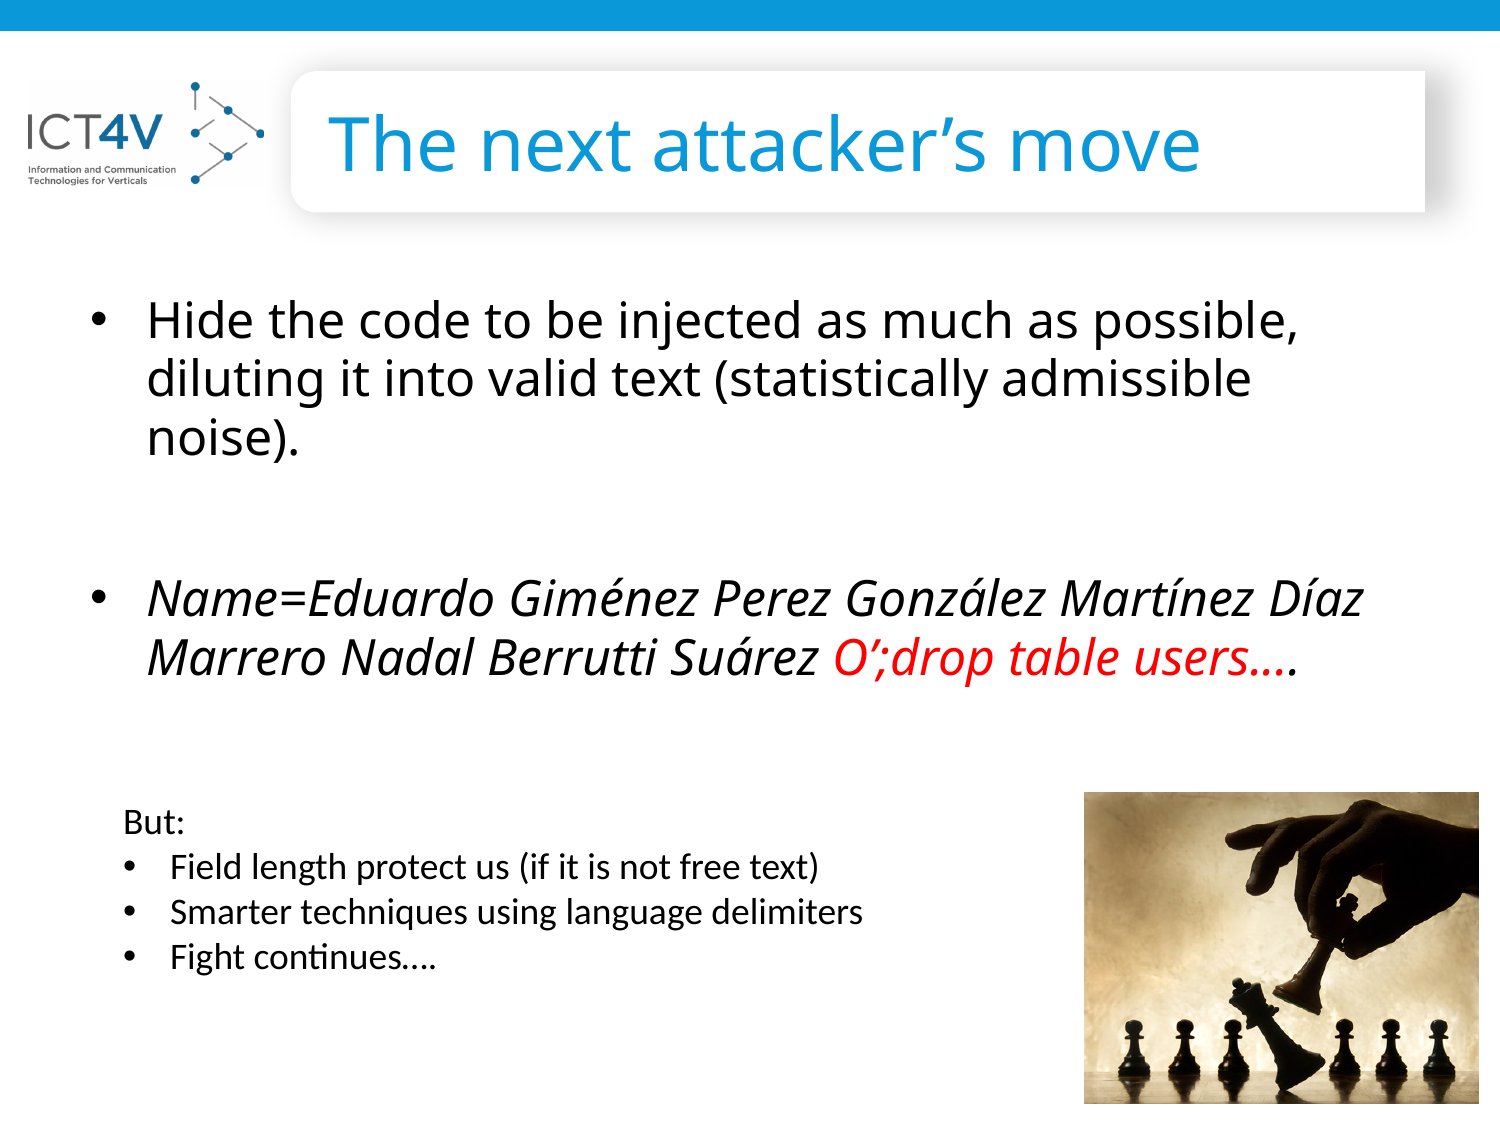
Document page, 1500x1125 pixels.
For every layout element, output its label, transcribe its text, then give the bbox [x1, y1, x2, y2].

text_box But: Field length protect us (if it is not free text) Smarter techniques using language delimiters Fight continues…. [108, 790, 1004, 985]
title The next attacker’s move [313, 71, 1425, 213]
picture [1084, 792, 1479, 1105]
picture [28, 81, 264, 186]
list Hide the code to be injected as much as possible, diluting it into valid text (statistically admissible noise). Name=Eduardo Giménez Perez González Martínez Díaz Marrero Nadal Berrutti Suárez O’;drop table users.... [75, 282, 1425, 824]
